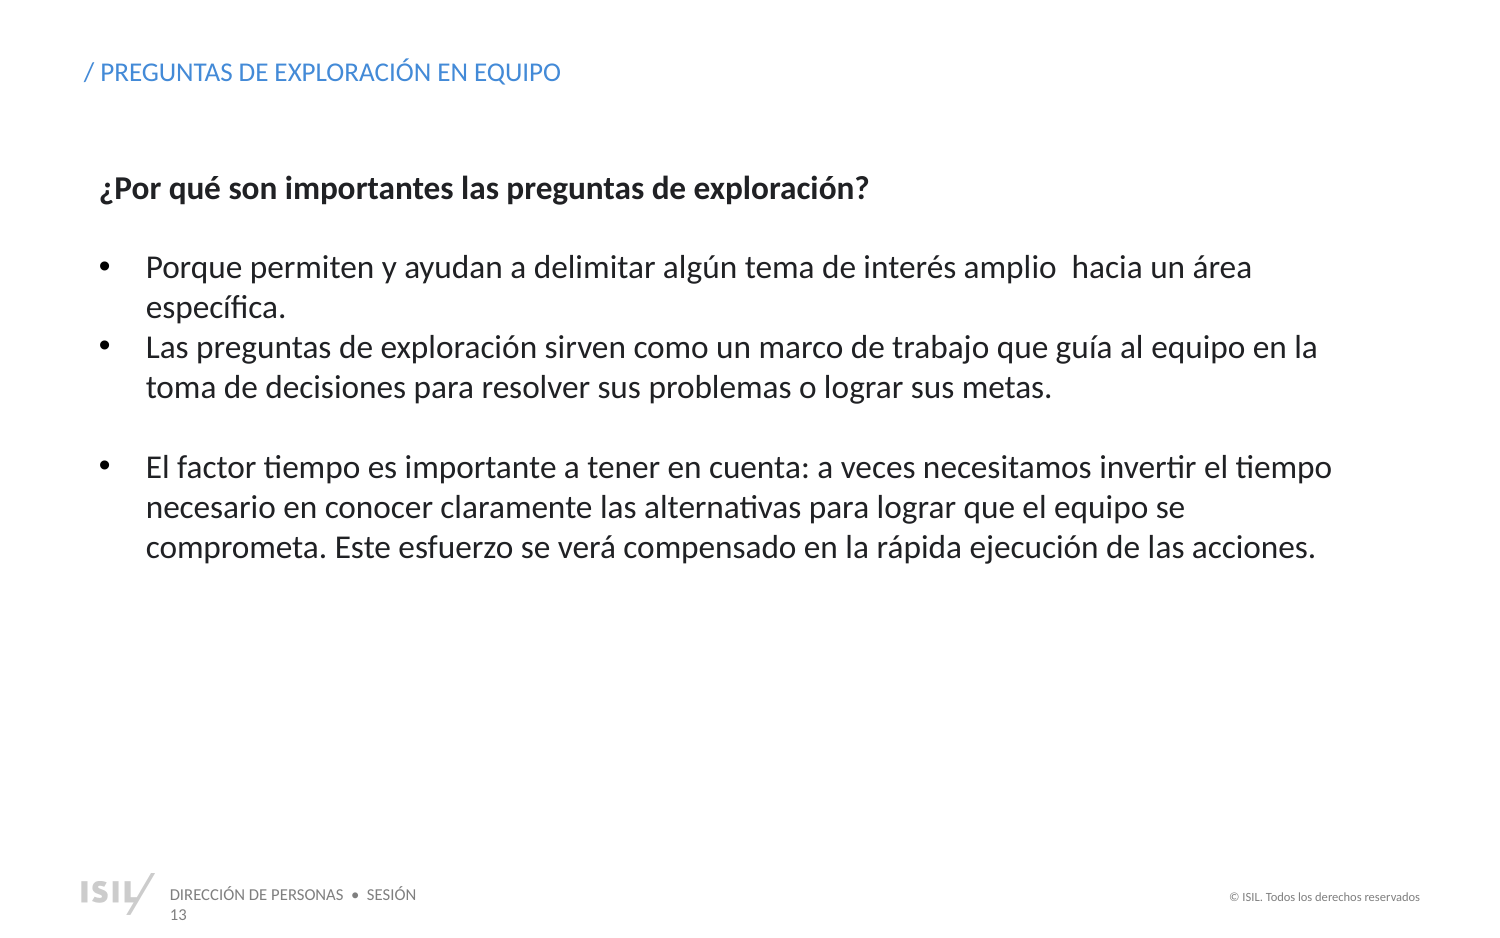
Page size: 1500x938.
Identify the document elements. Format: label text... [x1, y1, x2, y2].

text_box / PREGUNTAS DE EXPLORACIÓN EN EQUIPO [83, 54, 1137, 87]
text_box ¿Por qué son importantes las preguntas de exploración? Porque permiten y ayudan a delimitar algún tema de interés amplio hacia un área específica. Las preguntas de exploración sirven como un marco de trabajo que guía al equipo en la toma de decisiones para resolver sus problemas o lograr sus metas. El factor tiempo es importante a tener en cuenta: a veces necesitamos invertir el tiempo necesario en conocer claramente las alternativas para lograr que el equipo se comprometa. Este esfuerzo se verá compensado en la rápida ejecución de las acciones. [83, 158, 1383, 573]
